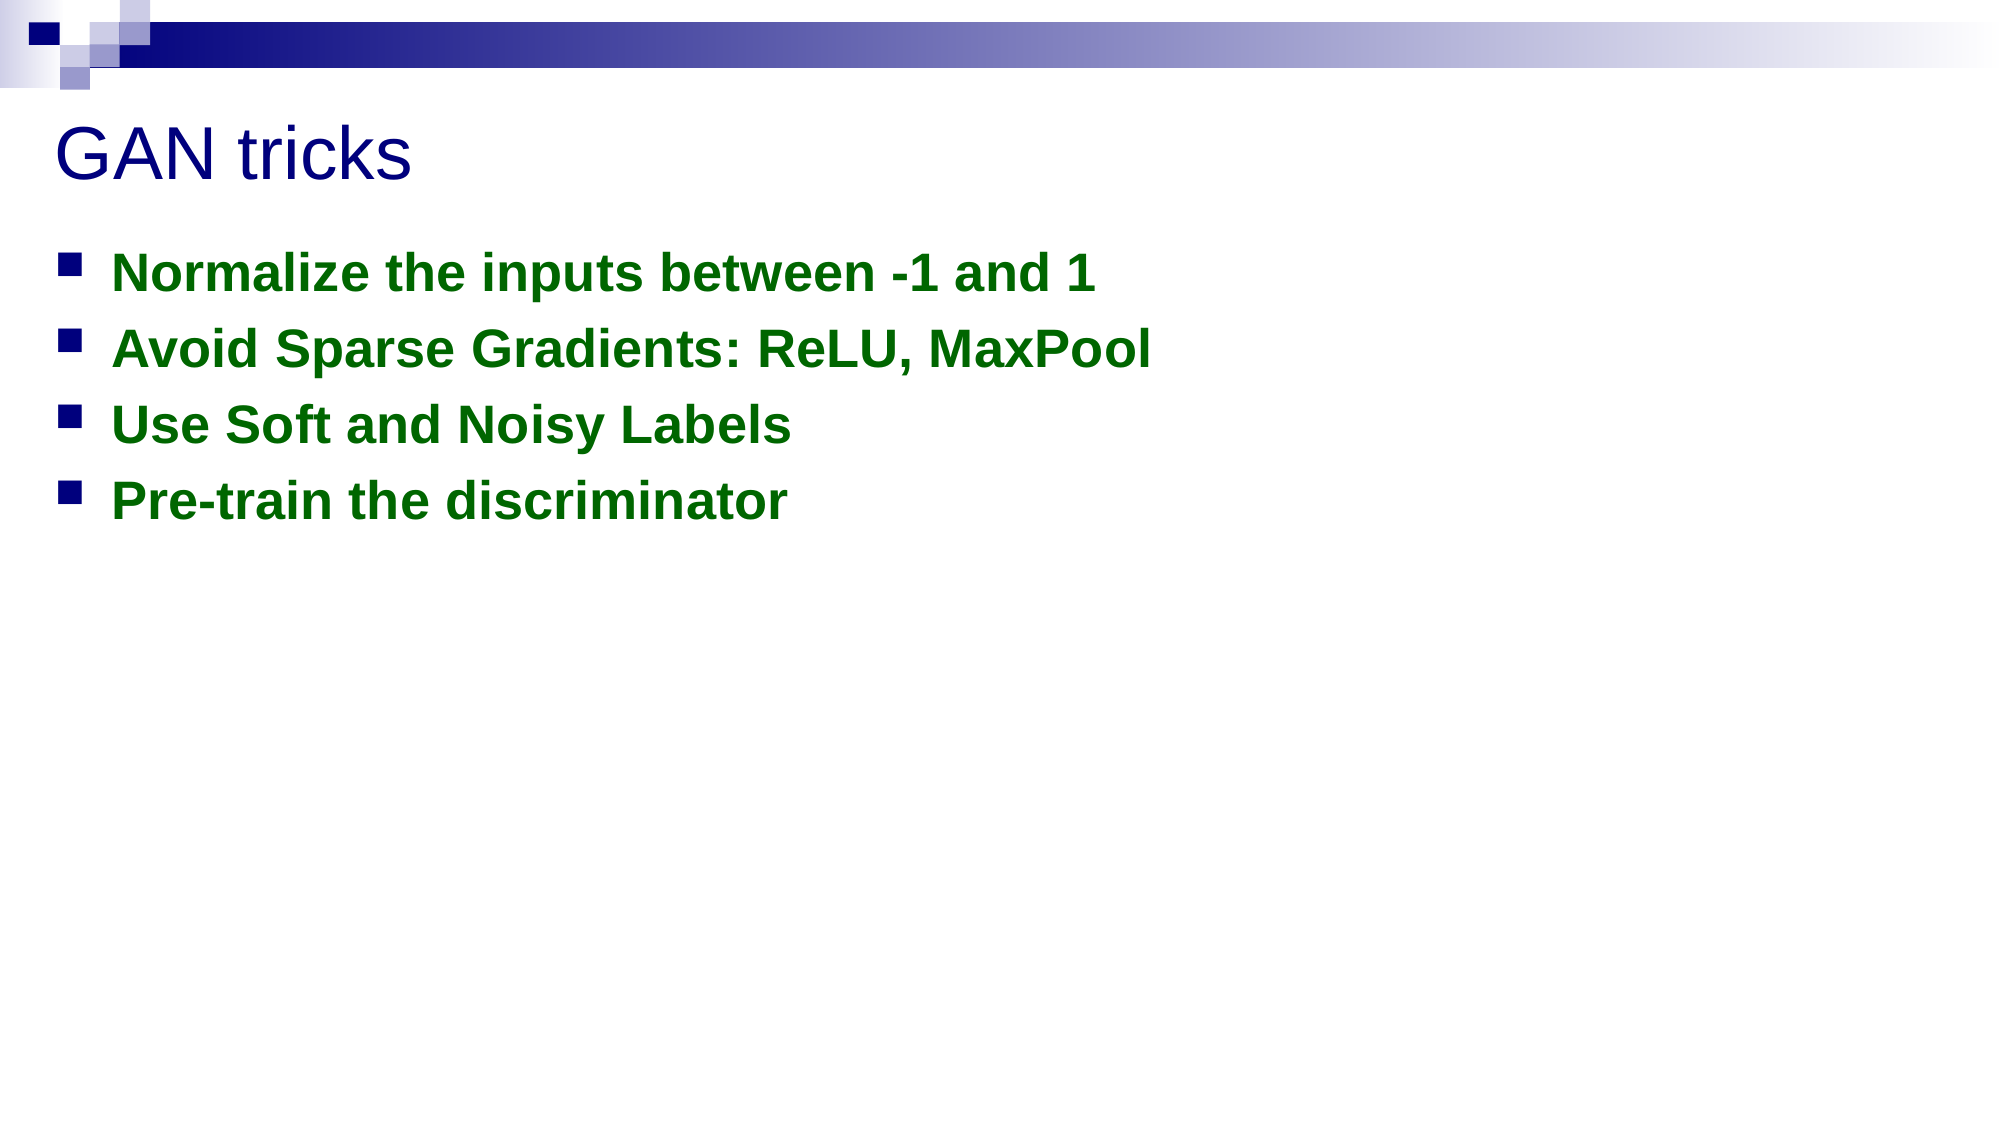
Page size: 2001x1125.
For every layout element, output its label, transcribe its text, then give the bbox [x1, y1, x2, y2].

title GAN tricks [39, 74, 1967, 226]
list Normalize the inputs between -1 and 1 Avoid Sparse Gradients: ReLU, MaxPool Use Soft and Noisy Labels Pre-train the discriminator [39, 229, 1967, 1063]
